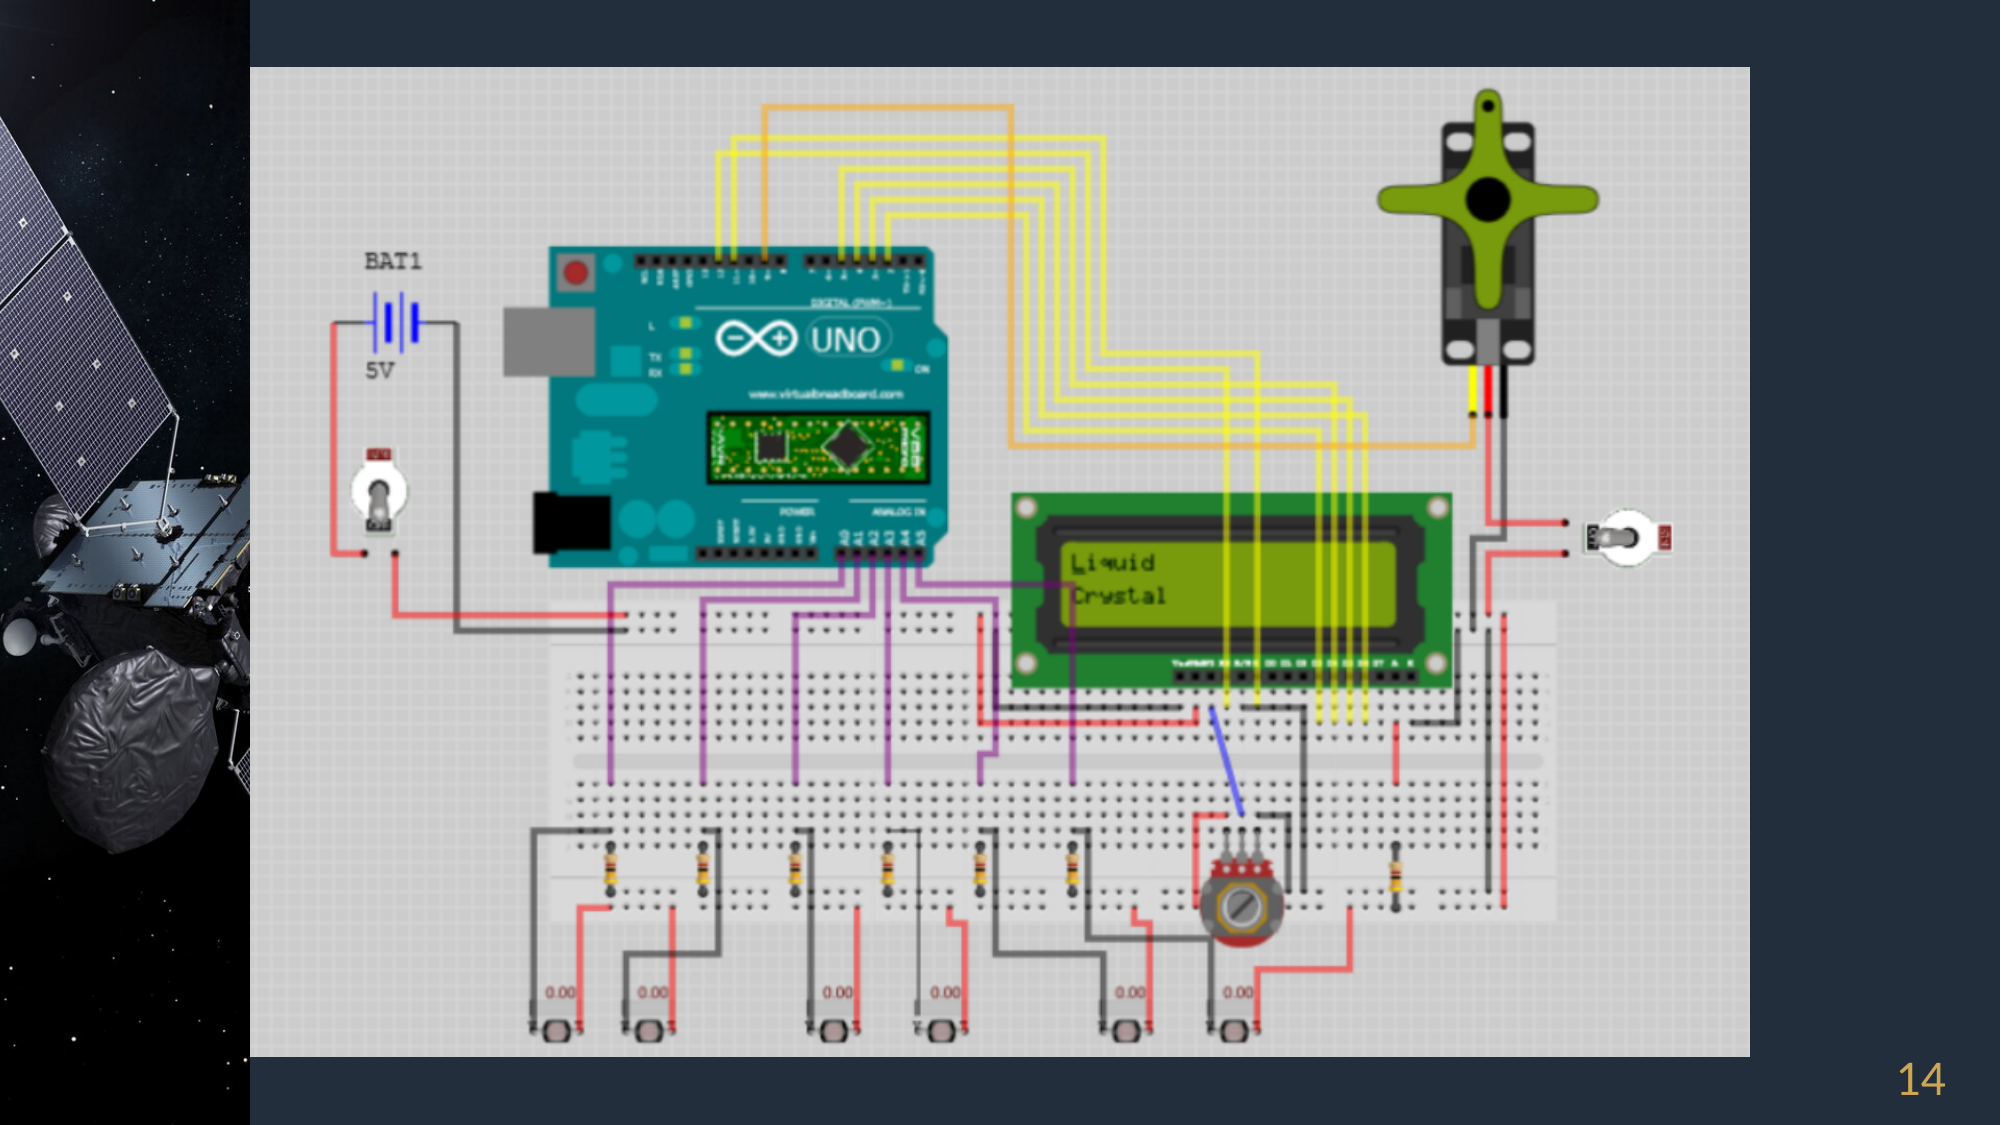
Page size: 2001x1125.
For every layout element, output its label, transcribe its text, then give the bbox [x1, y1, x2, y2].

picture [0, 0, 1750, 1125]
slide_number 14 [1510, 1038, 1961, 1098]
